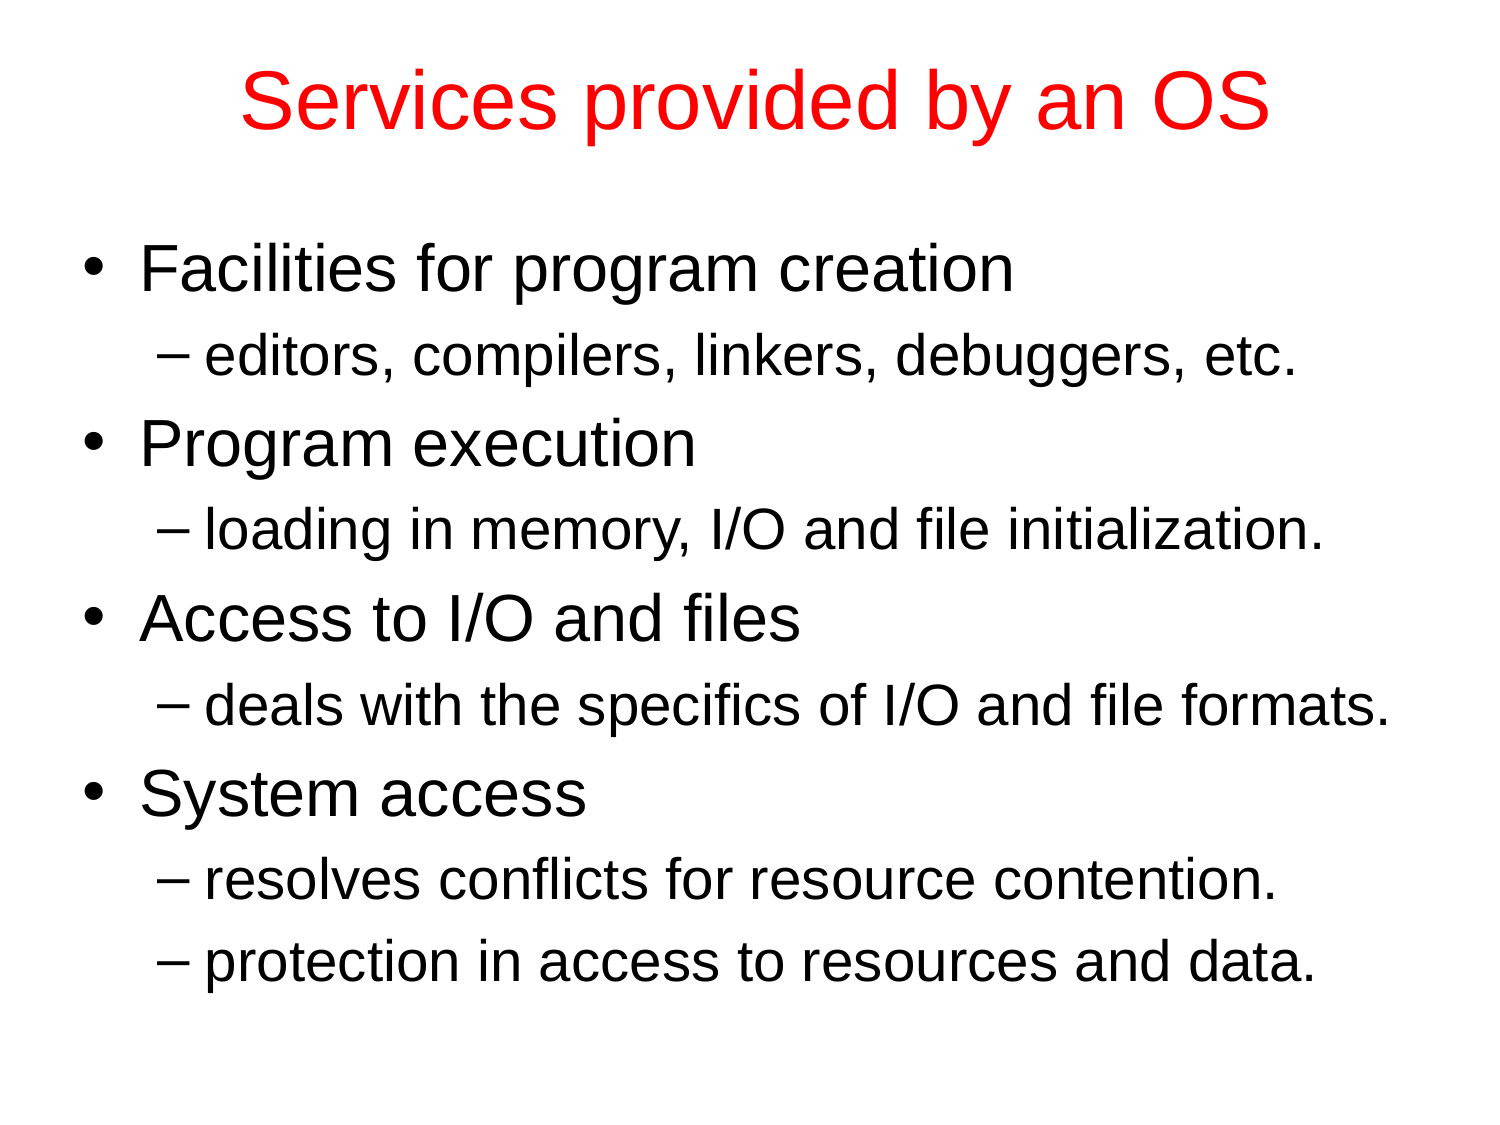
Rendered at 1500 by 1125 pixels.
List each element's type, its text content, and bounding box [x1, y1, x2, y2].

text_box Facilities for program creation editors, compilers, linkers, debuggers, etc. Program execution loading in memory, I/O and file initialization. Access to I/O and files deals with the specifics of I/O and file formats. System access resolves conflicts for resource contention. protection in access to resources and data. [67, 217, 1439, 1075]
text_box Services provided by an OS [83, 30, 1428, 171]
